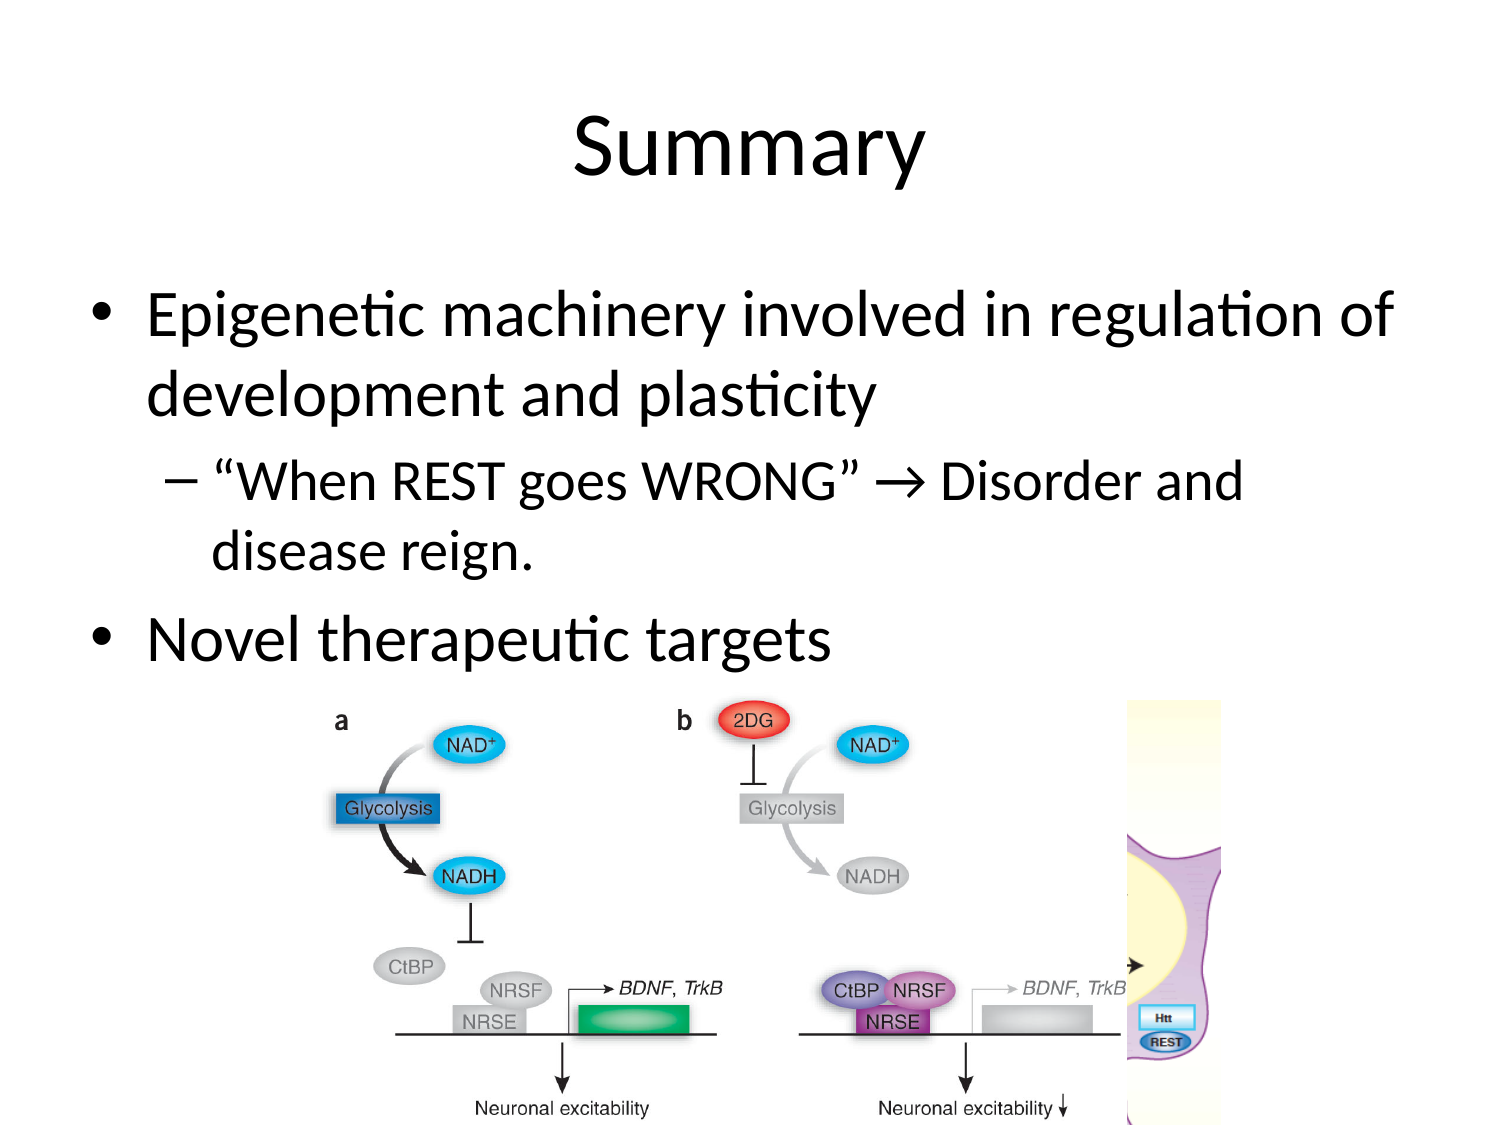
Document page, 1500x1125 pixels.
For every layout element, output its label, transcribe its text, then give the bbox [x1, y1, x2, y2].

picture [320, 692, 1221, 1125]
title Summary [75, 45, 1425, 233]
list Epigenetic machinery involved in regulation of development and plasticity “When REST goes WRONG” → Disorder and disease reign. Novel therapeutic targets [75, 262, 1425, 1005]
